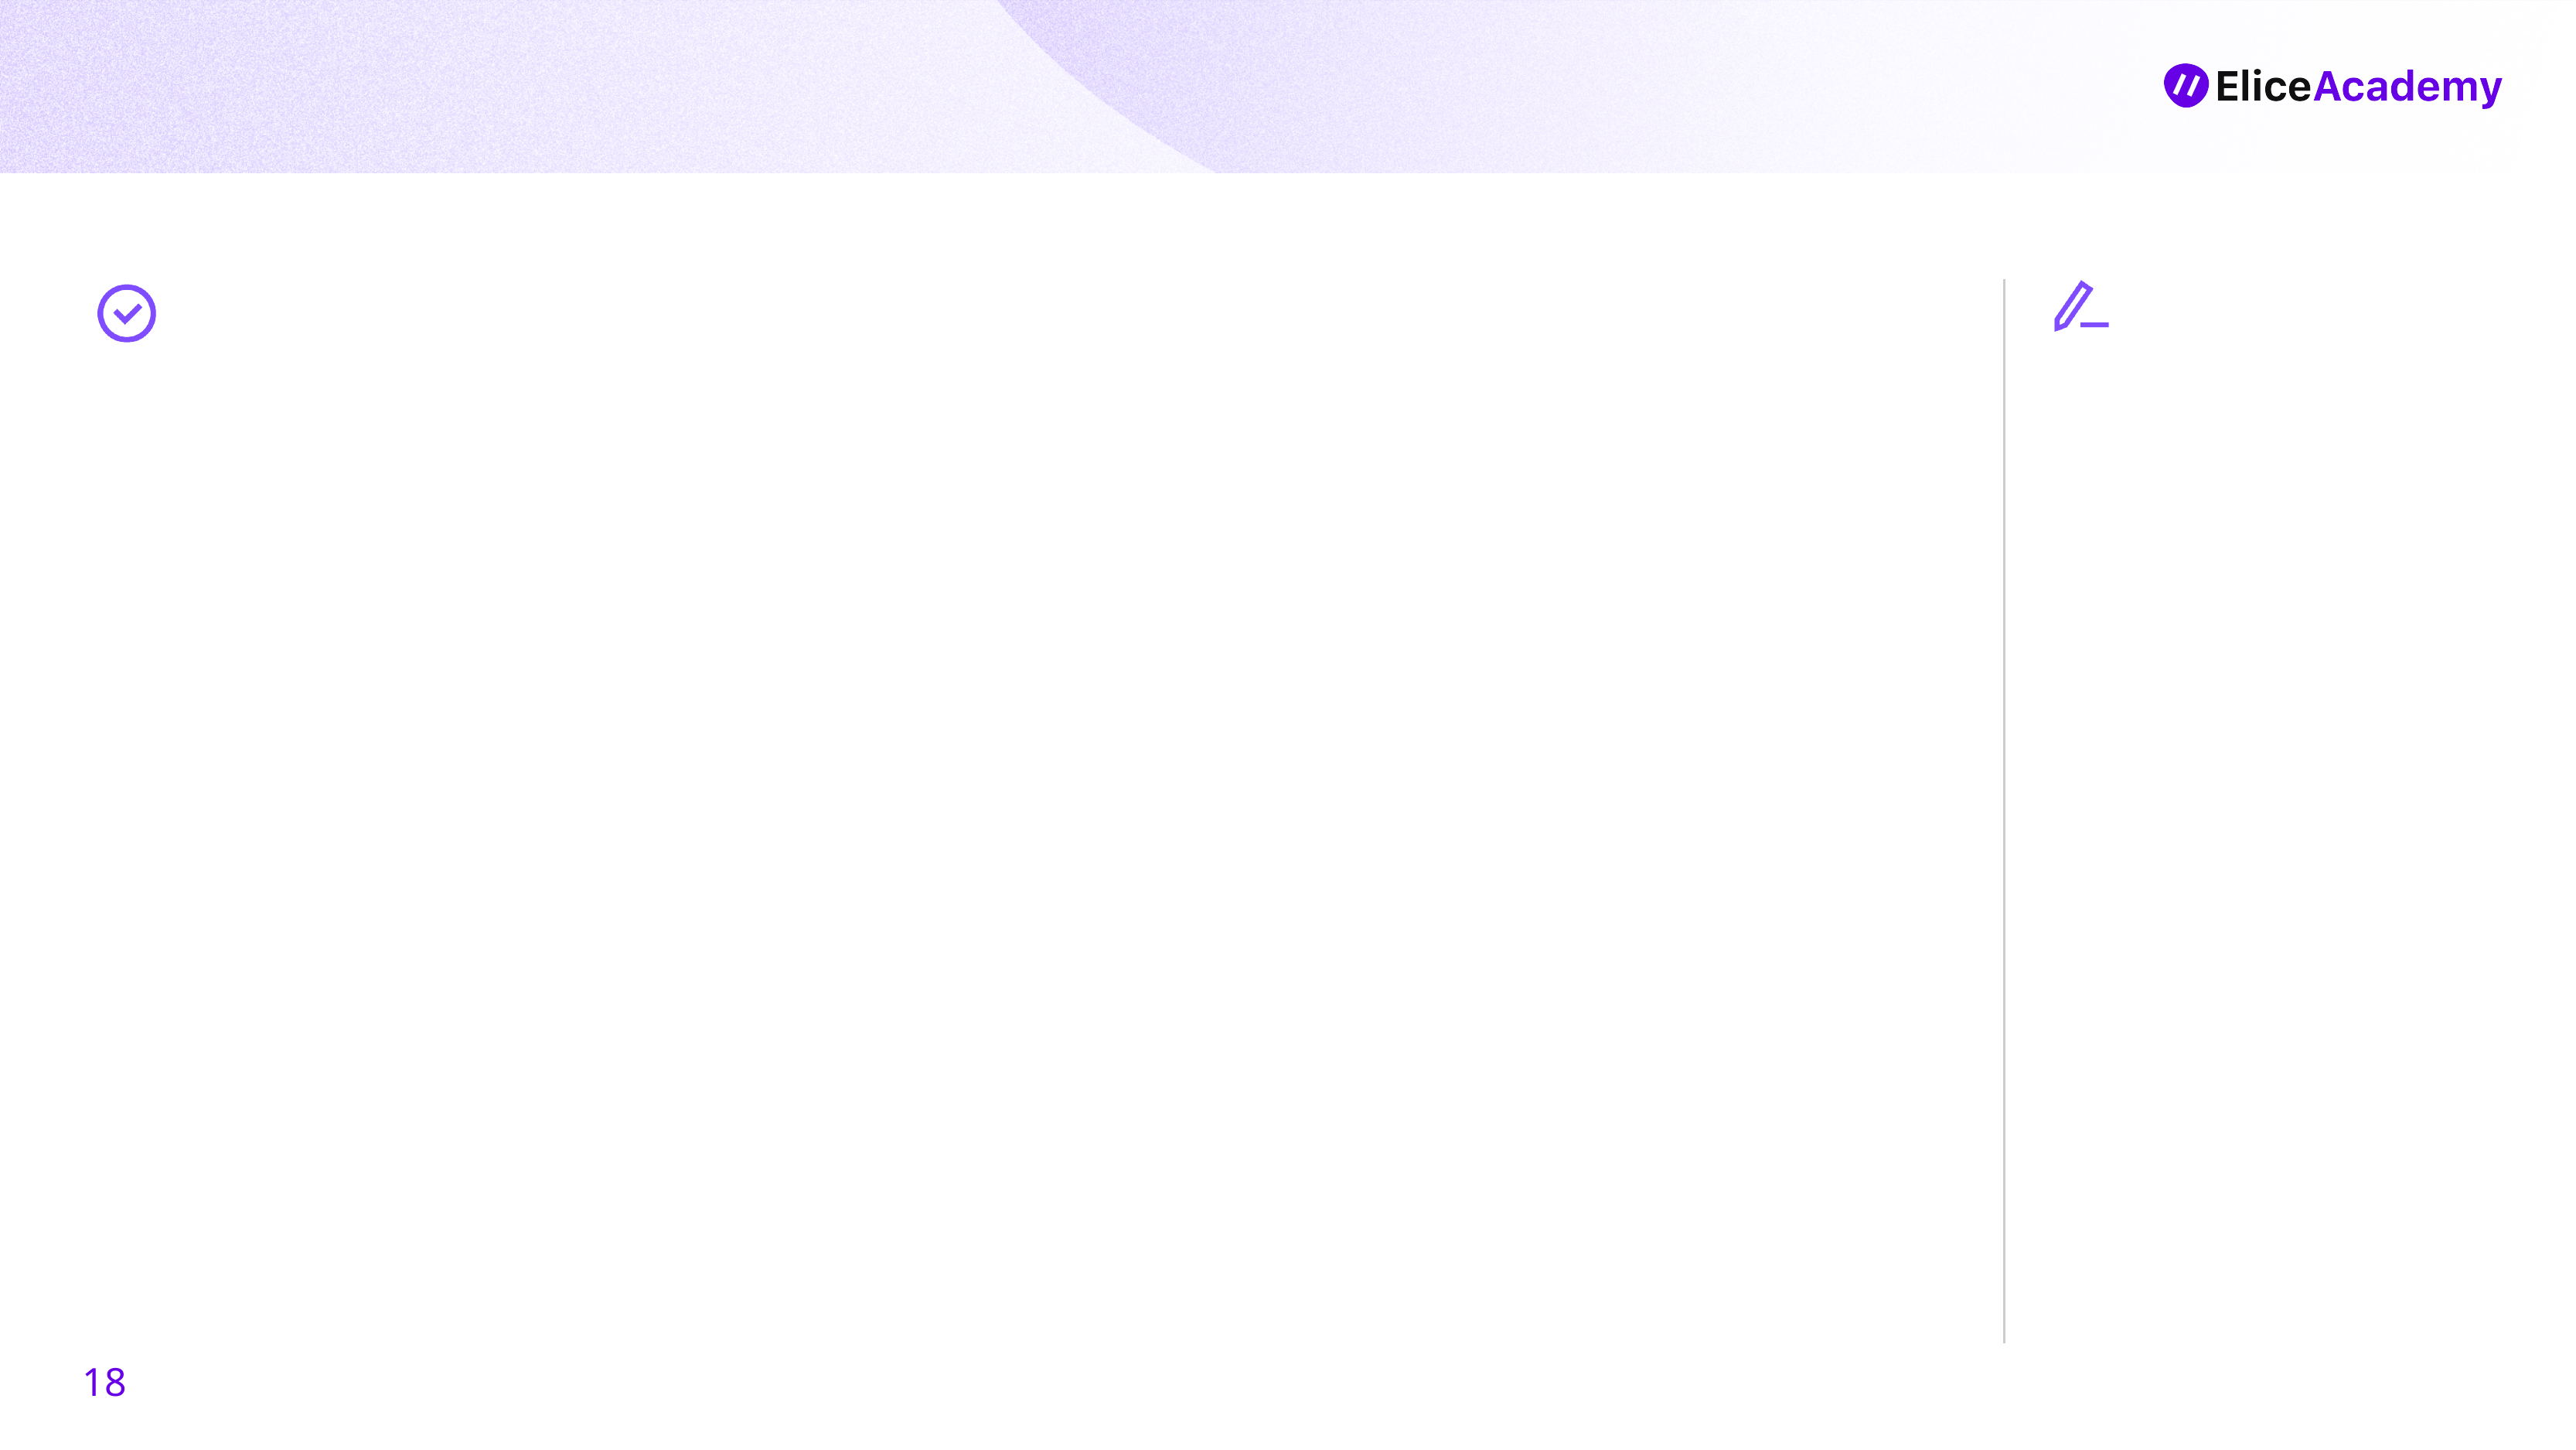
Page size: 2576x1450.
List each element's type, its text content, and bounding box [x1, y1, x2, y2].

picture [0, 0, 2576, 173]
picture [2054, 280, 2109, 332]
picture [97, 284, 156, 343]
slide_number 18 [70, 1346, 651, 1423]
